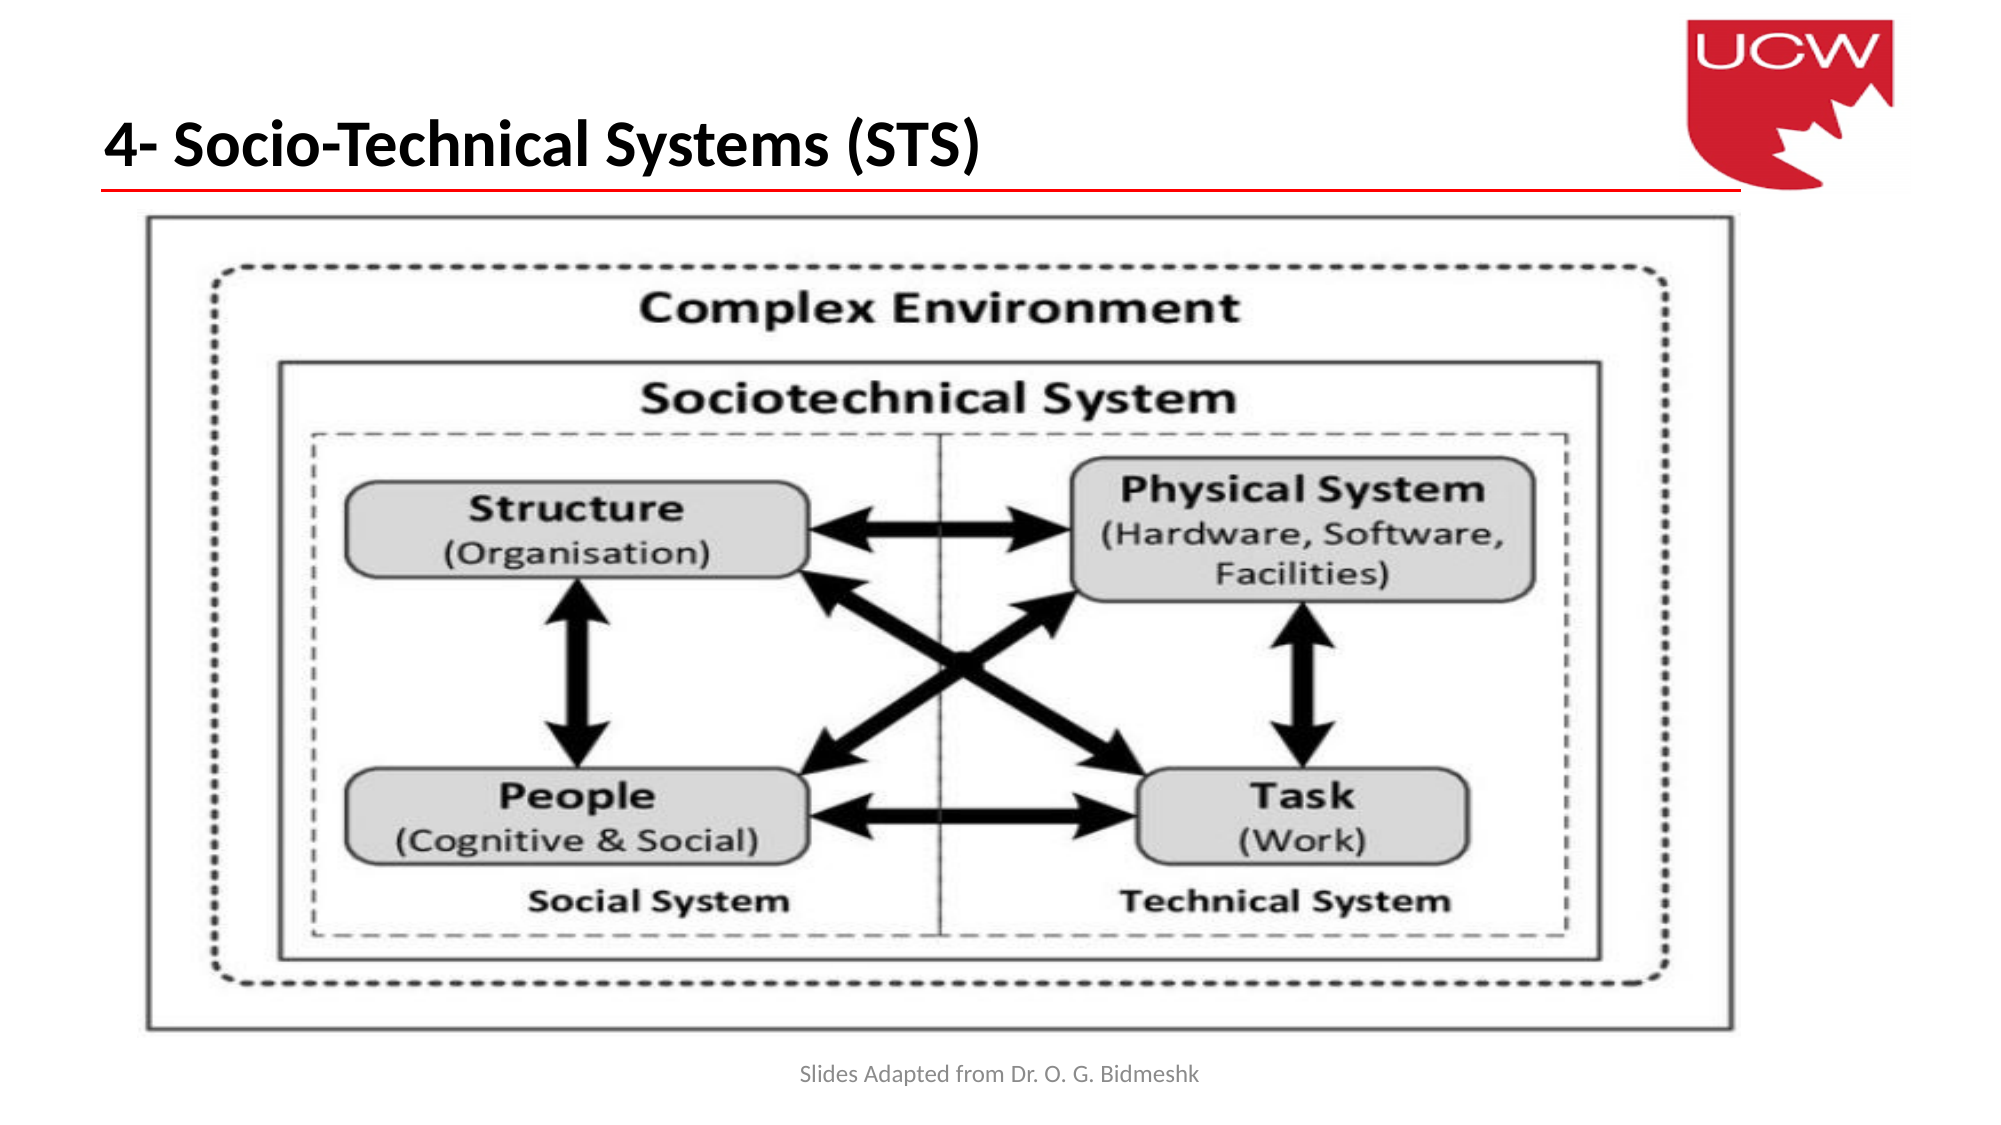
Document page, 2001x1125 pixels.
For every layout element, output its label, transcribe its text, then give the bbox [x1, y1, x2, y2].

text_box 4- Socio-Technical Systems (STS) [89, 72, 1679, 189]
picture [137, 209, 1741, 1038]
footer Slides Adapted from Dr. O. G. Bidmeshk [662, 1042, 1338, 1103]
picture [1679, 12, 1911, 194]
